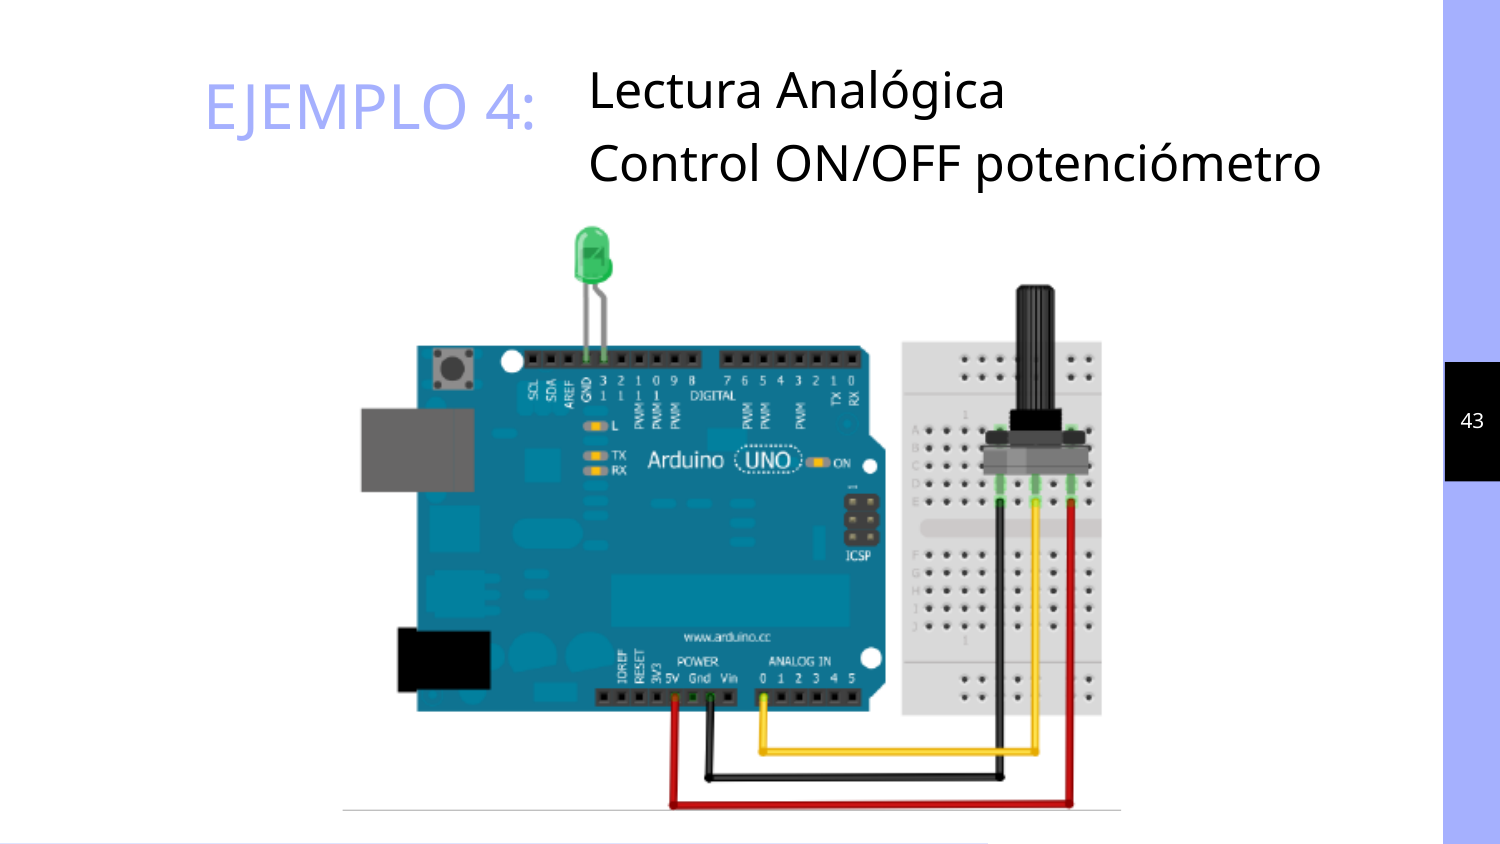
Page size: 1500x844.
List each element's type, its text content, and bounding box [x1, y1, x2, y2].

text_box Lectura Analógica Control ON/OFF potenciómetro [560, 43, 983, 202]
picture [342, 0, 1443, 844]
title EJEMPLO 4: [188, 66, 560, 157]
slide_number 43 [1448, 362, 1500, 482]
